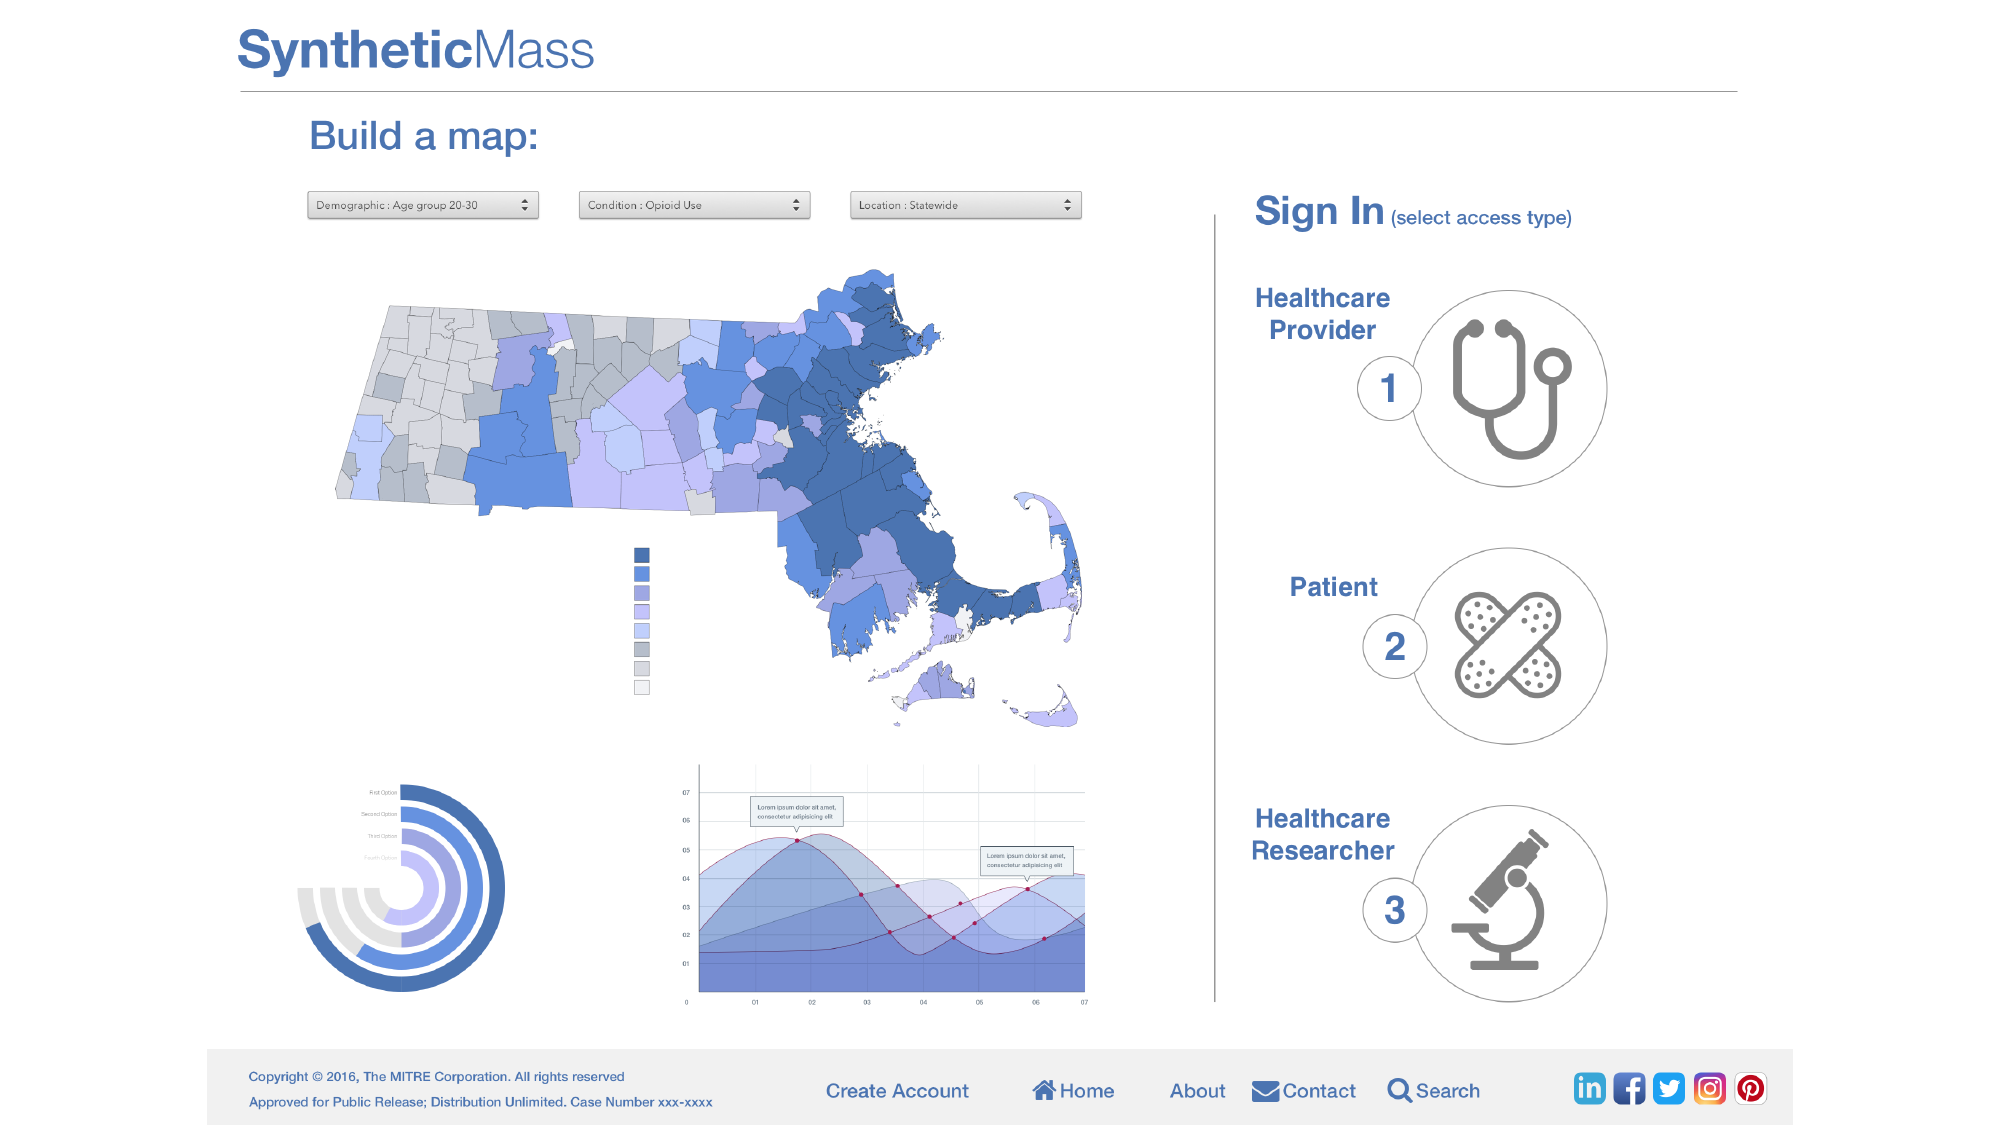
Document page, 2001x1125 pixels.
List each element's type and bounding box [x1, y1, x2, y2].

picture [207, 0, 1793, 1125]
